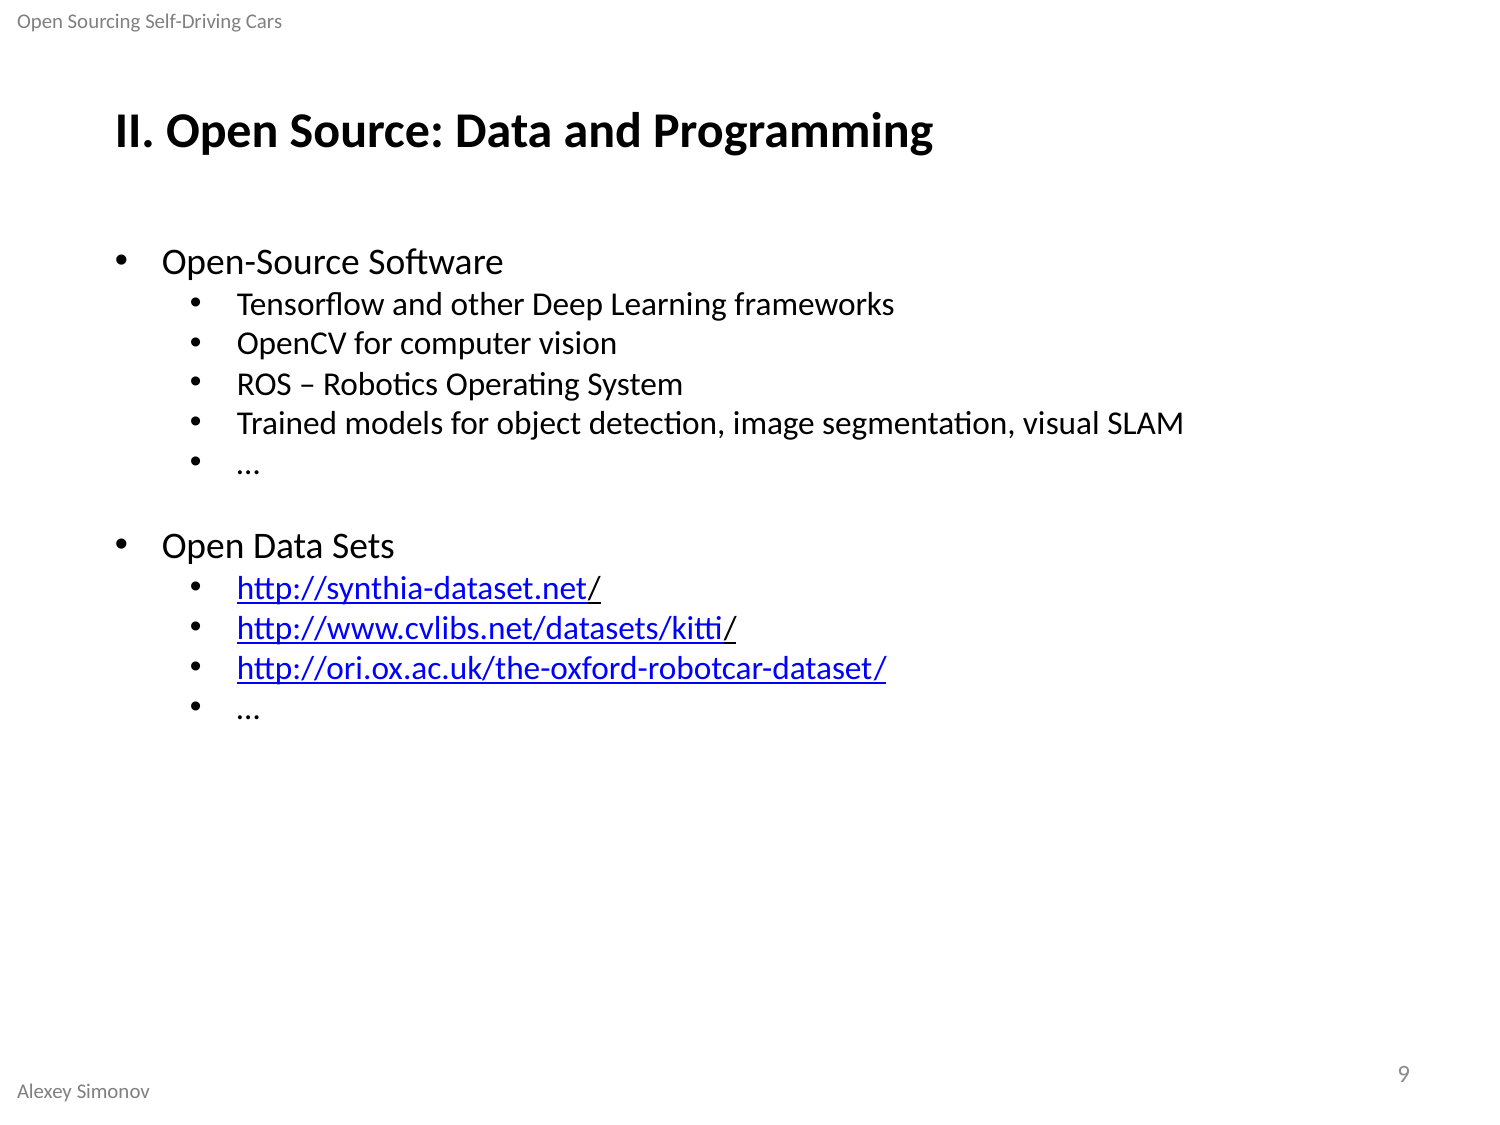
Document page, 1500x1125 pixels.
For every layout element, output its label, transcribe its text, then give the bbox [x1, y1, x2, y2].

text_box II. Open Source: Data and Programming [353, 89, 1144, 165]
slide_number 9 [1074, 1042, 1425, 1103]
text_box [2, 0, 349, 1111]
text_box Open-Source Software Tensorflow and other Deep Learning frameworks OpenCV for computer vision ROS – Robotics Operating System Trained models for object detection, image segmentation, visual SLAM … Open Data Sets http://synthia-dataset.net/ http://www.cvlibs.net/datasets/kitti/ http://ori.ox.ac.uk/the-oxford-robotcar-dataset/ … [353, 184, 1400, 779]
